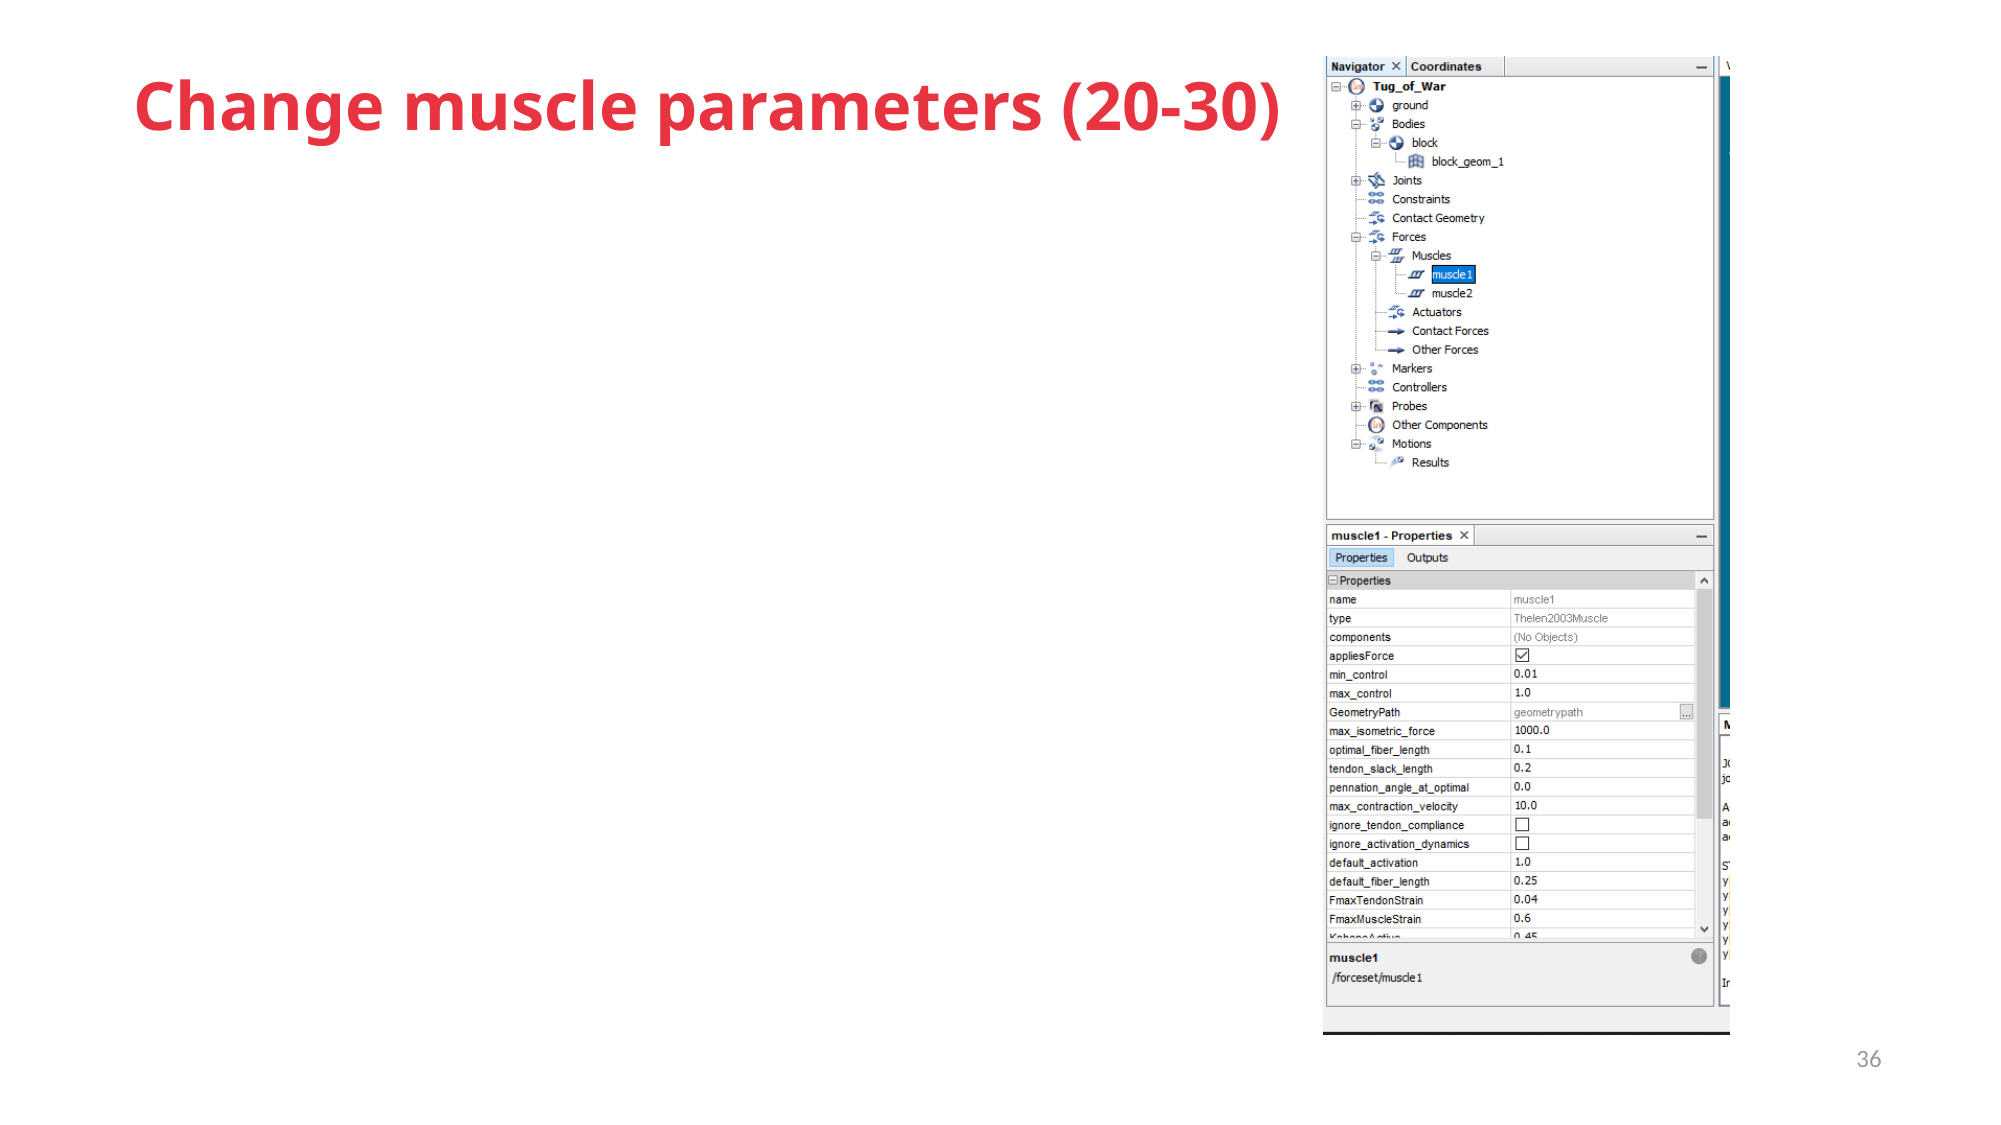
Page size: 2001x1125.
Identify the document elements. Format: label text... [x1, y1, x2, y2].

picture [1323, 56, 1730, 1035]
title Change muscle parameters (20-30) [118, 56, 1323, 222]
slide_number 36 [1375, 1042, 1882, 1103]
